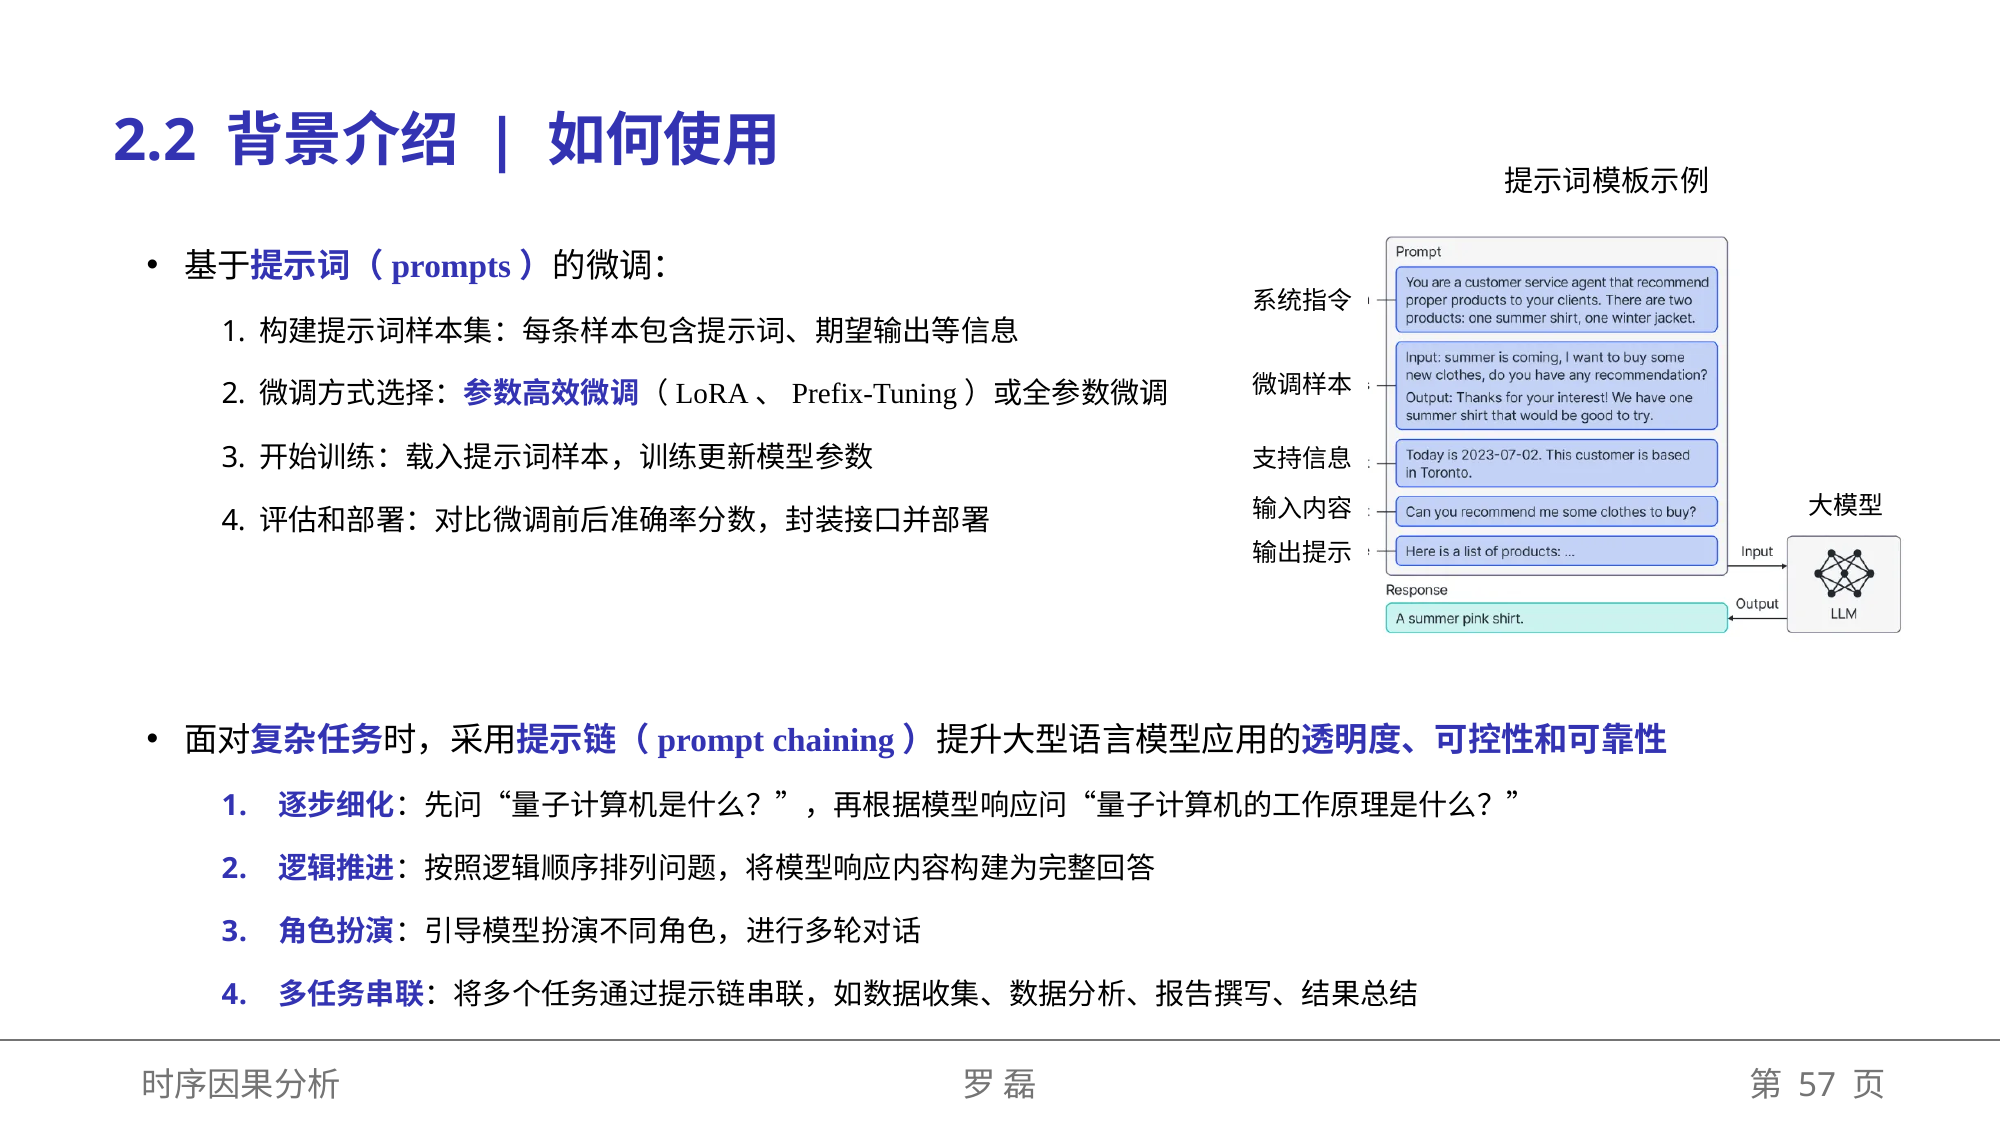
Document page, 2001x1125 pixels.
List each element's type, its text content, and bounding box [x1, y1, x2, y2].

text_box 2.2 背景介绍 | 如何使用 [98, 94, 795, 180]
text_box 基于提示词（prompts）的微调： 构建提示词样本集：每条样本包含提示词、期望输出等信息 微调方式选择：参数高效微调（LoRA、Prefix-Tuning）或全参数微调 开始训练：载入提示词样本，训练更新模型参数 评估和部署：对比微调前后准确率分数，封装接口并部署 [131, 216, 1208, 580]
text_box 面对复杂任务时，采用提示链（prompt chaining）提升大型语言模型应用的透明度、可控性和可靠性 逐步细化：先问“量子计算机是什么？”，再根据模型响应问“量子计算机的工作原理是什么？” 逻辑推进：按照逻辑顺序排列问题，将模型响应内容构建为完整回答 角色扮演：引导模型扮演不同角色，进行多轮对话 多任务串联：将多个任务通过提示链串联，如数据收集、数据分析、报告撰写、结果总结 [131, 691, 1830, 1031]
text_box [1236, 154, 1911, 643]
